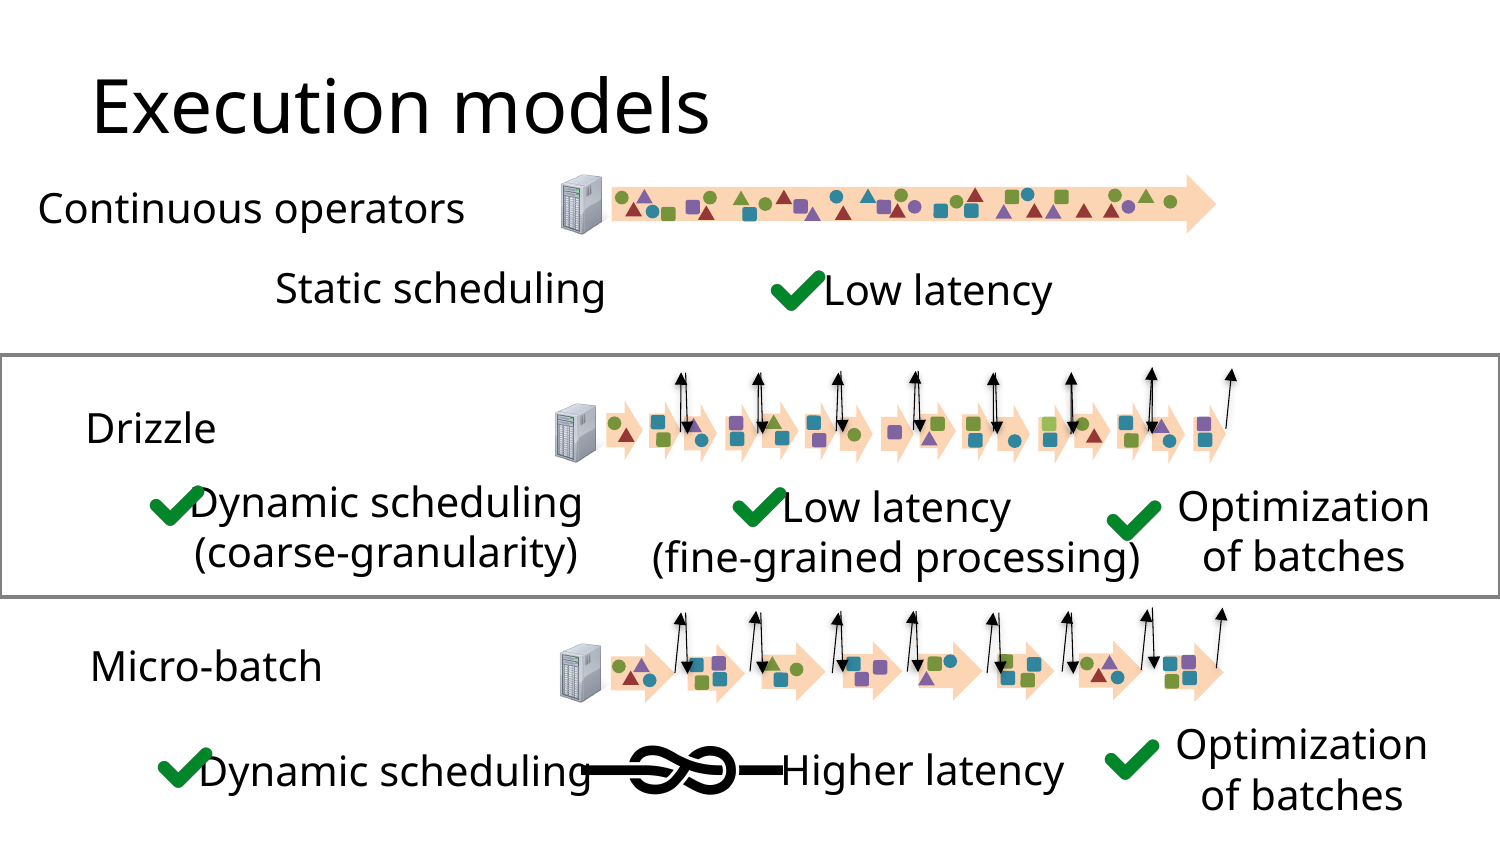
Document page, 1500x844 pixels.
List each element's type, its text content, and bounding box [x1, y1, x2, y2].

text_box [1108, 669, 1127, 687]
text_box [831, 612, 839, 674]
text_box Low latency (fine-grained processing) [637, 473, 1156, 589]
text_box [1079, 654, 1096, 673]
text_box Static scheduling [260, 254, 622, 319]
text_box [622, 188, 631, 207]
text_box [1179, 652, 1198, 672]
text_box [1020, 185, 1037, 204]
text_box [802, 204, 823, 224]
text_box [759, 612, 828, 704]
text_box [1106, 186, 1124, 205]
text_box [905, 197, 924, 216]
text_box [1160, 654, 1180, 673]
text_box [1052, 187, 1071, 207]
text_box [1216, 607, 1223, 669]
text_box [906, 610, 914, 672]
text_box [643, 203, 660, 221]
text_box [1002, 187, 1022, 207]
text_box [947, 192, 966, 211]
text_box [1162, 640, 1226, 704]
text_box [749, 610, 757, 672]
picture [553, 172, 618, 237]
text_box [791, 197, 810, 216]
text_box [965, 185, 986, 204]
text_box [874, 197, 894, 217]
text_box [696, 205, 717, 222]
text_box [840, 610, 905, 703]
picture [1102, 488, 1166, 552]
text_box Low latency [825, 256, 1068, 321]
text_box [1135, 186, 1157, 206]
text_box Dynamic scheduling [218, 736, 576, 802]
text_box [547, 367, 1233, 466]
text_box [1043, 202, 1064, 221]
text_box [683, 197, 703, 217]
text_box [1070, 612, 1074, 675]
picture [766, 258, 830, 322]
text_box [931, 201, 951, 221]
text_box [1147, 472, 1461, 588]
text_box [1161, 192, 1180, 211]
picture [727, 474, 792, 539]
text_box [622, 172, 1219, 236]
text_box [993, 203, 1014, 221]
text_box [740, 204, 759, 224]
text_box [623, 199, 644, 219]
text_box [730, 188, 752, 208]
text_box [1061, 610, 1069, 672]
text_box [1119, 197, 1138, 216]
picture [552, 640, 783, 844]
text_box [685, 612, 744, 675]
text_box [1088, 665, 1109, 685]
picture [145, 473, 209, 537]
picture [1100, 726, 1164, 791]
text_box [1140, 608, 1148, 670]
text_box [756, 195, 775, 213]
text_box [1180, 670, 1199, 688]
text_box Drizzle [70, 394, 391, 460]
text_box Higher latency [788, 735, 1080, 801]
text_box [833, 203, 854, 222]
title Execution models [75, 33, 1425, 175]
picture [152, 734, 217, 799]
text_box Micro-batch [74, 632, 395, 697]
text_box Dynamic scheduling (coarse-granularity) [173, 468, 599, 583]
text_box [962, 201, 981, 220]
text_box [1024, 201, 1044, 220]
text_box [915, 610, 985, 703]
text_box [701, 188, 719, 207]
text_box [1076, 638, 1140, 703]
text_box [1073, 201, 1095, 220]
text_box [1145, 711, 1459, 826]
text_box [857, 186, 876, 206]
text_box [887, 203, 908, 220]
text_box [827, 187, 846, 206]
text_box Continuous operators [22, 174, 481, 240]
text_box [0, 353, 1500, 599]
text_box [986, 612, 994, 674]
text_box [995, 612, 1057, 703]
text_box [1099, 652, 1120, 672]
text_box [892, 186, 911, 205]
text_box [617, 612, 682, 674]
text_box [1101, 202, 1122, 220]
text_box [634, 186, 655, 206]
text_box [659, 204, 678, 224]
text_box [774, 187, 792, 207]
text_box [1162, 672, 1181, 691]
